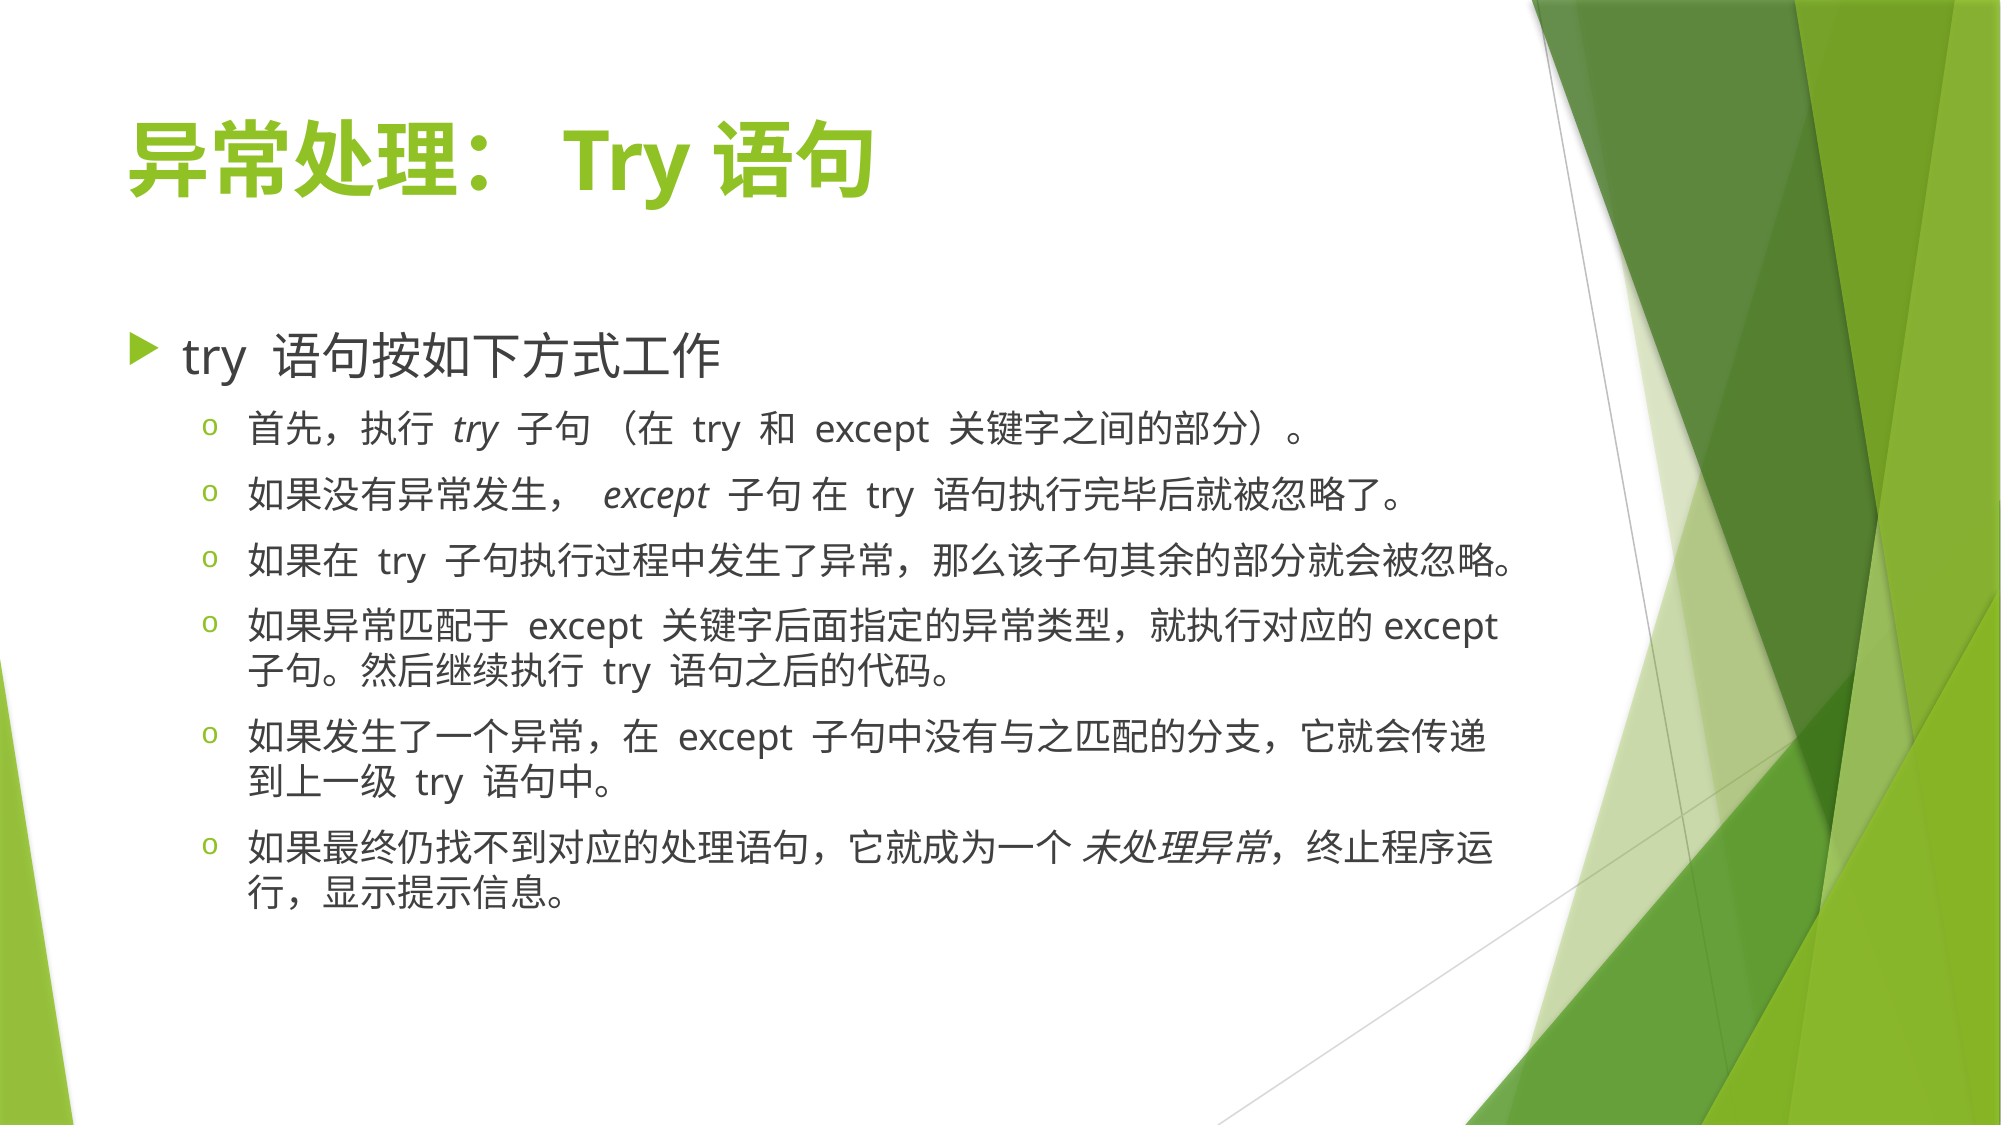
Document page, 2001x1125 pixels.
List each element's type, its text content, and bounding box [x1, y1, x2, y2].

list try 语句按如下方式工作 首先，执行 try 子句 （在 try 和 except 关键字之间的部分）。 如果没有异常发生， except 子句 在 try 语句执行完毕后就被忽略了。 如果在 try 子句执行过程中发生了异常，那么该子句其余的部分就会被忽略。 如果异常匹配于 except 关键字后面指定的异常类型，就执行对应的except子句。然后继续执行 try 语句之后的代码。 如果发生了一个异常，在 except 子句中没有与之匹配的分支，它就会传递到上一级 try 语句中。 如果最终仍找不到对应的处理语句，它就成为一个 未处理异常，终止程序运行，显示提示信息。 [111, 316, 1522, 954]
title 异常处理：Try语句 [111, 99, 1522, 316]
